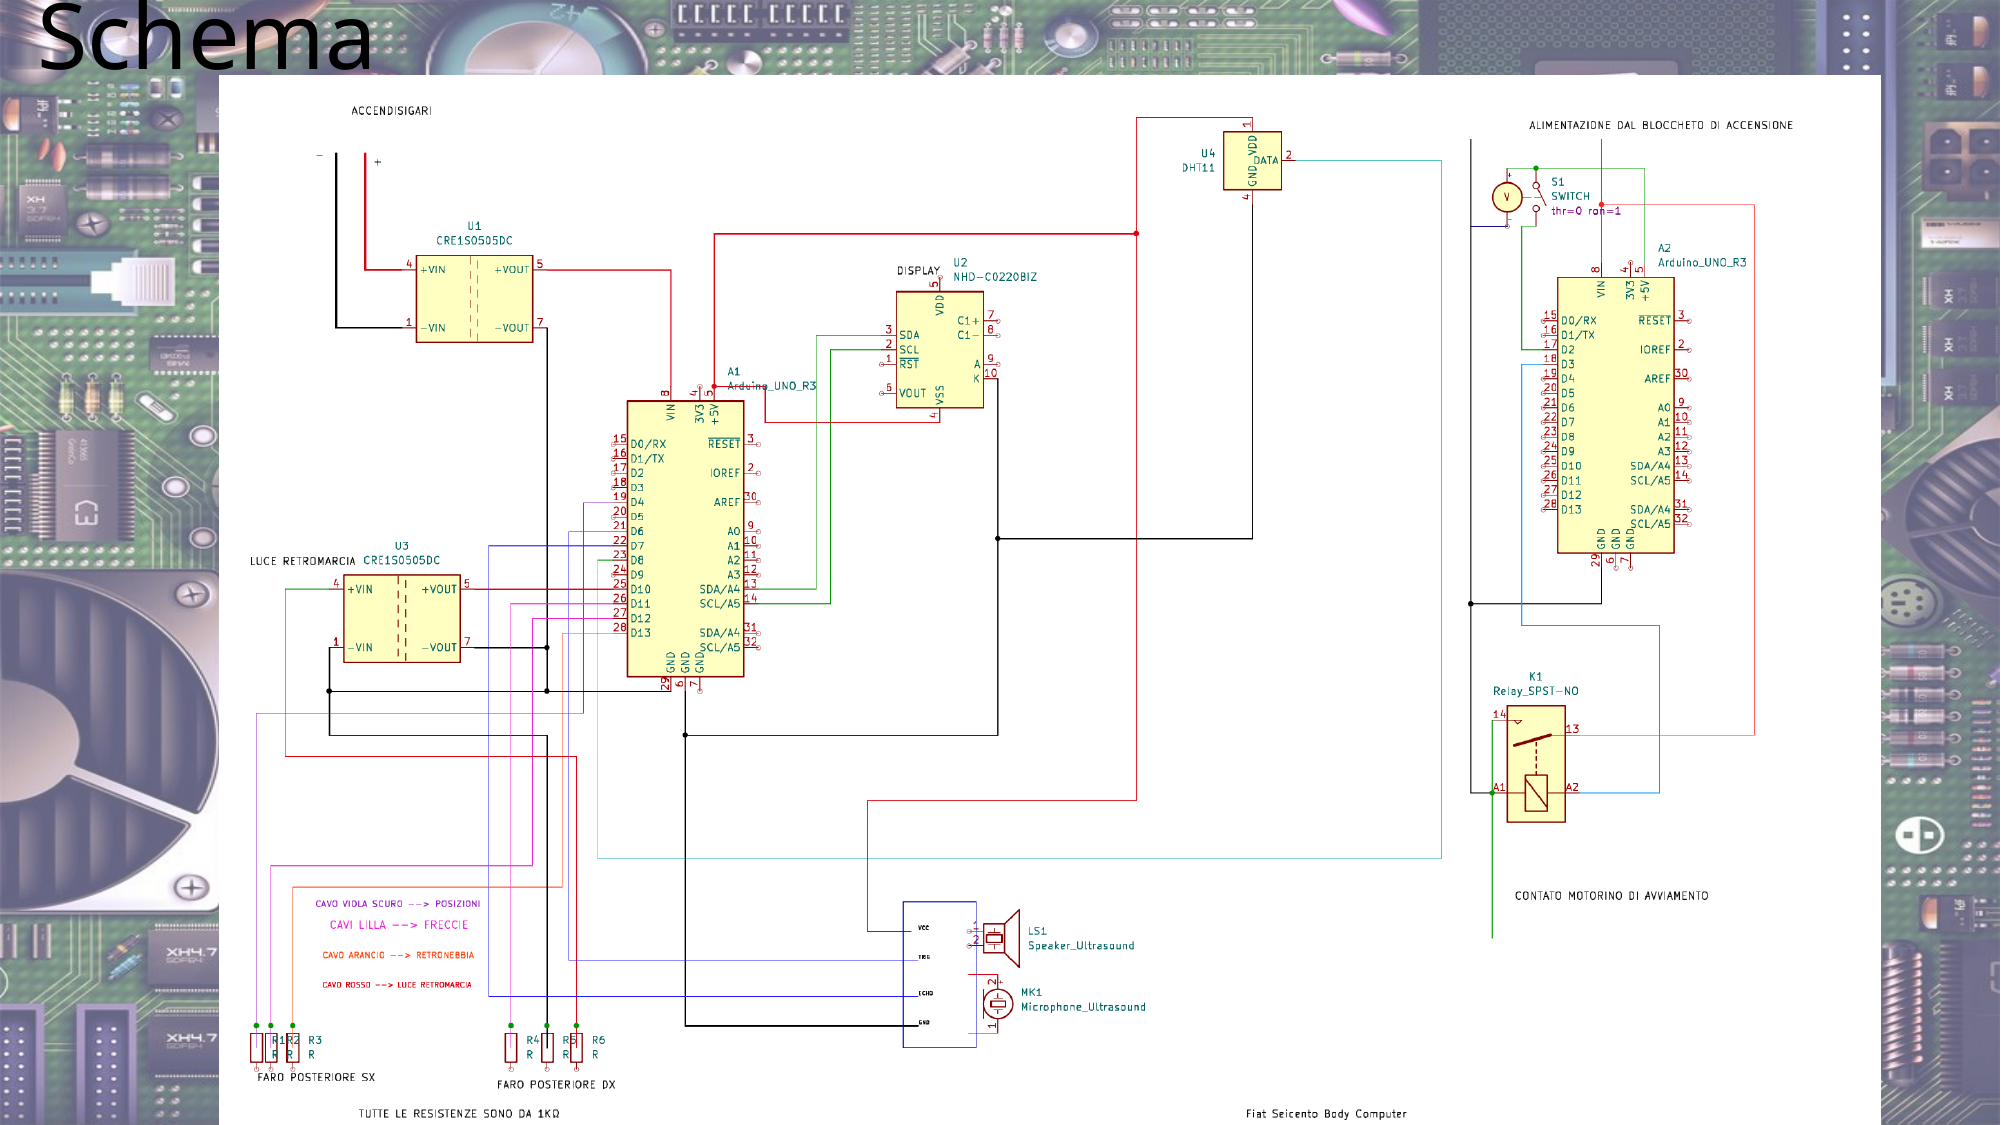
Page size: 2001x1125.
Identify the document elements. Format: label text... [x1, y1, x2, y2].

picture [218, 74, 1881, 1125]
title Schema [22, 0, 1748, 149]
